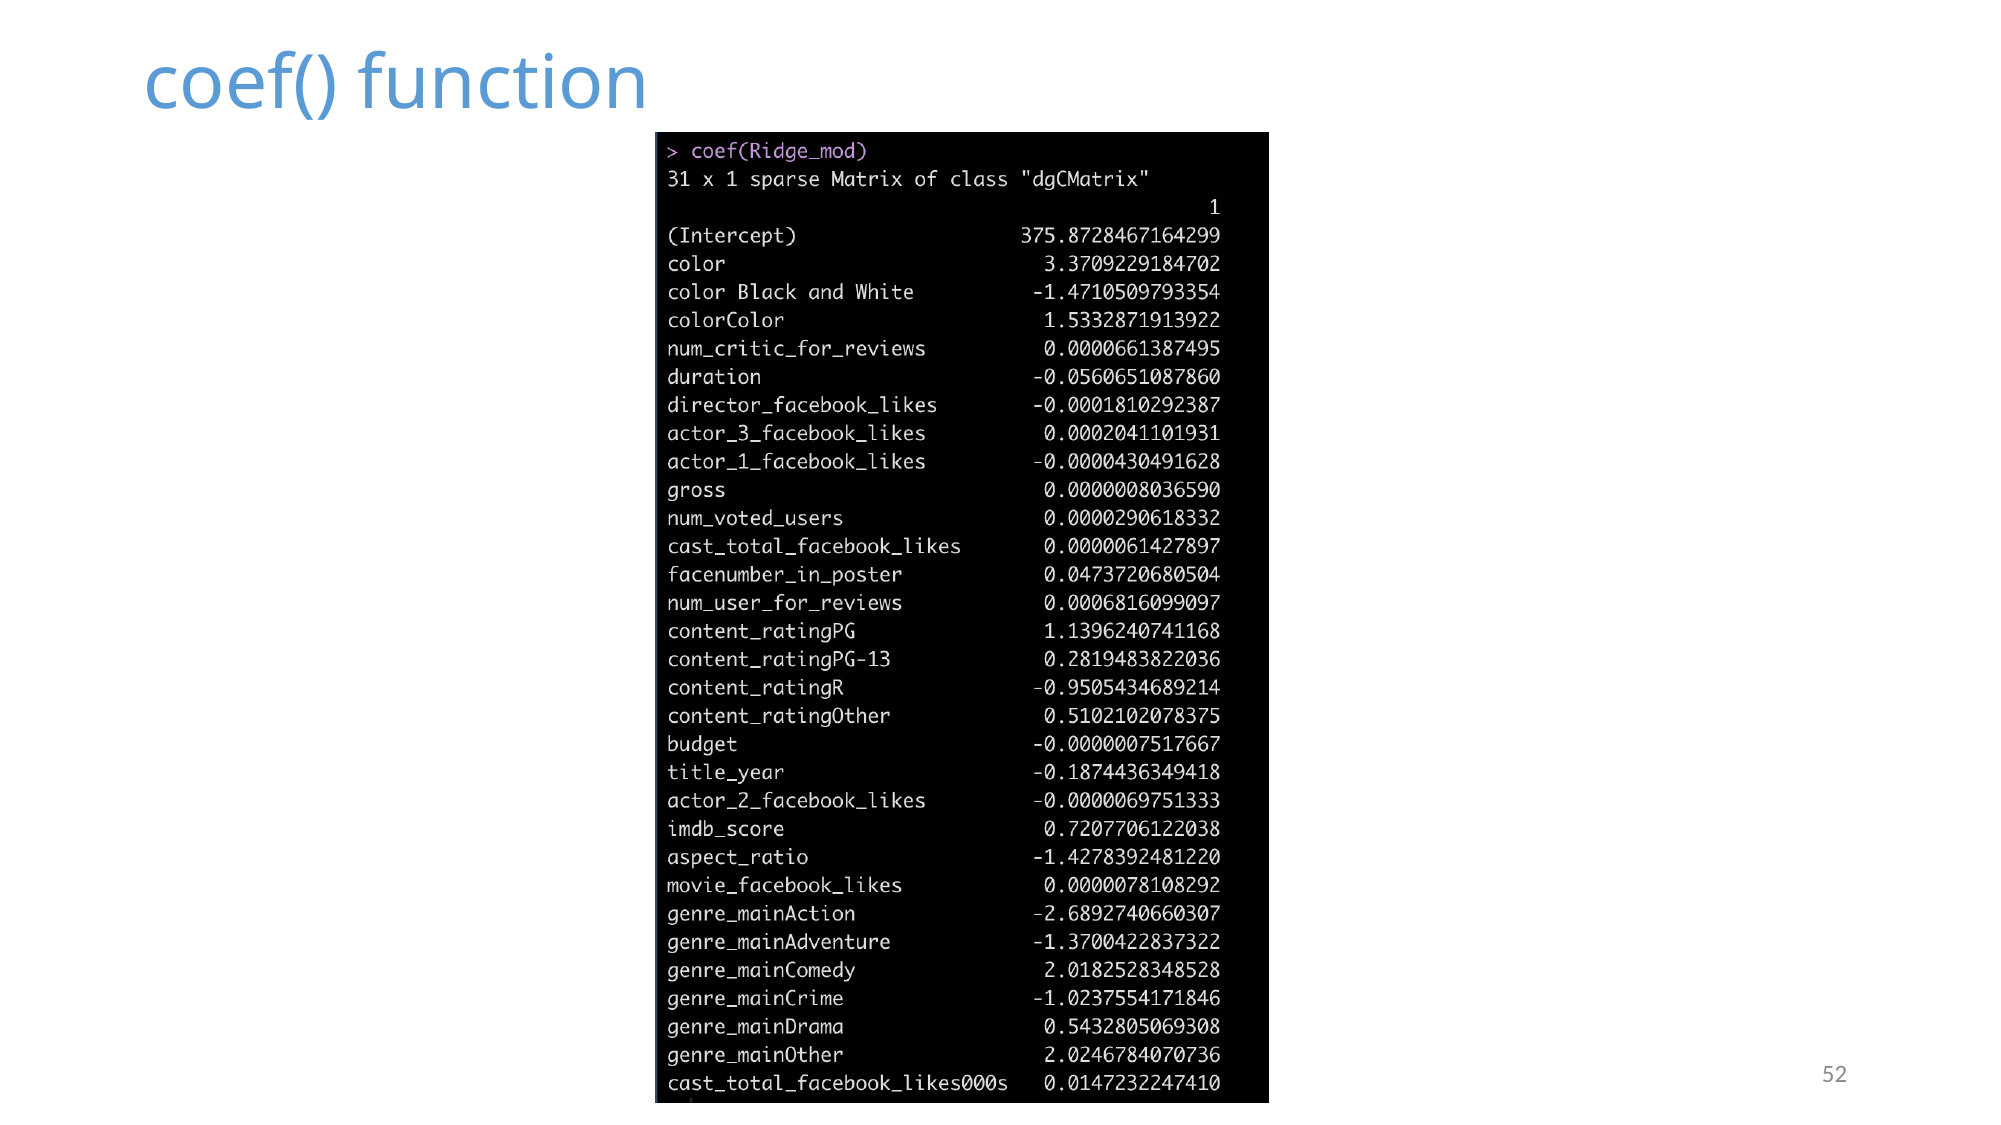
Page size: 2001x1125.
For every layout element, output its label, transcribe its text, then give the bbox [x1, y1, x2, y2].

slide_number 52 [1412, 1042, 1863, 1103]
text_box coef() function [128, 0, 1746, 177]
picture [655, 132, 1269, 1103]
